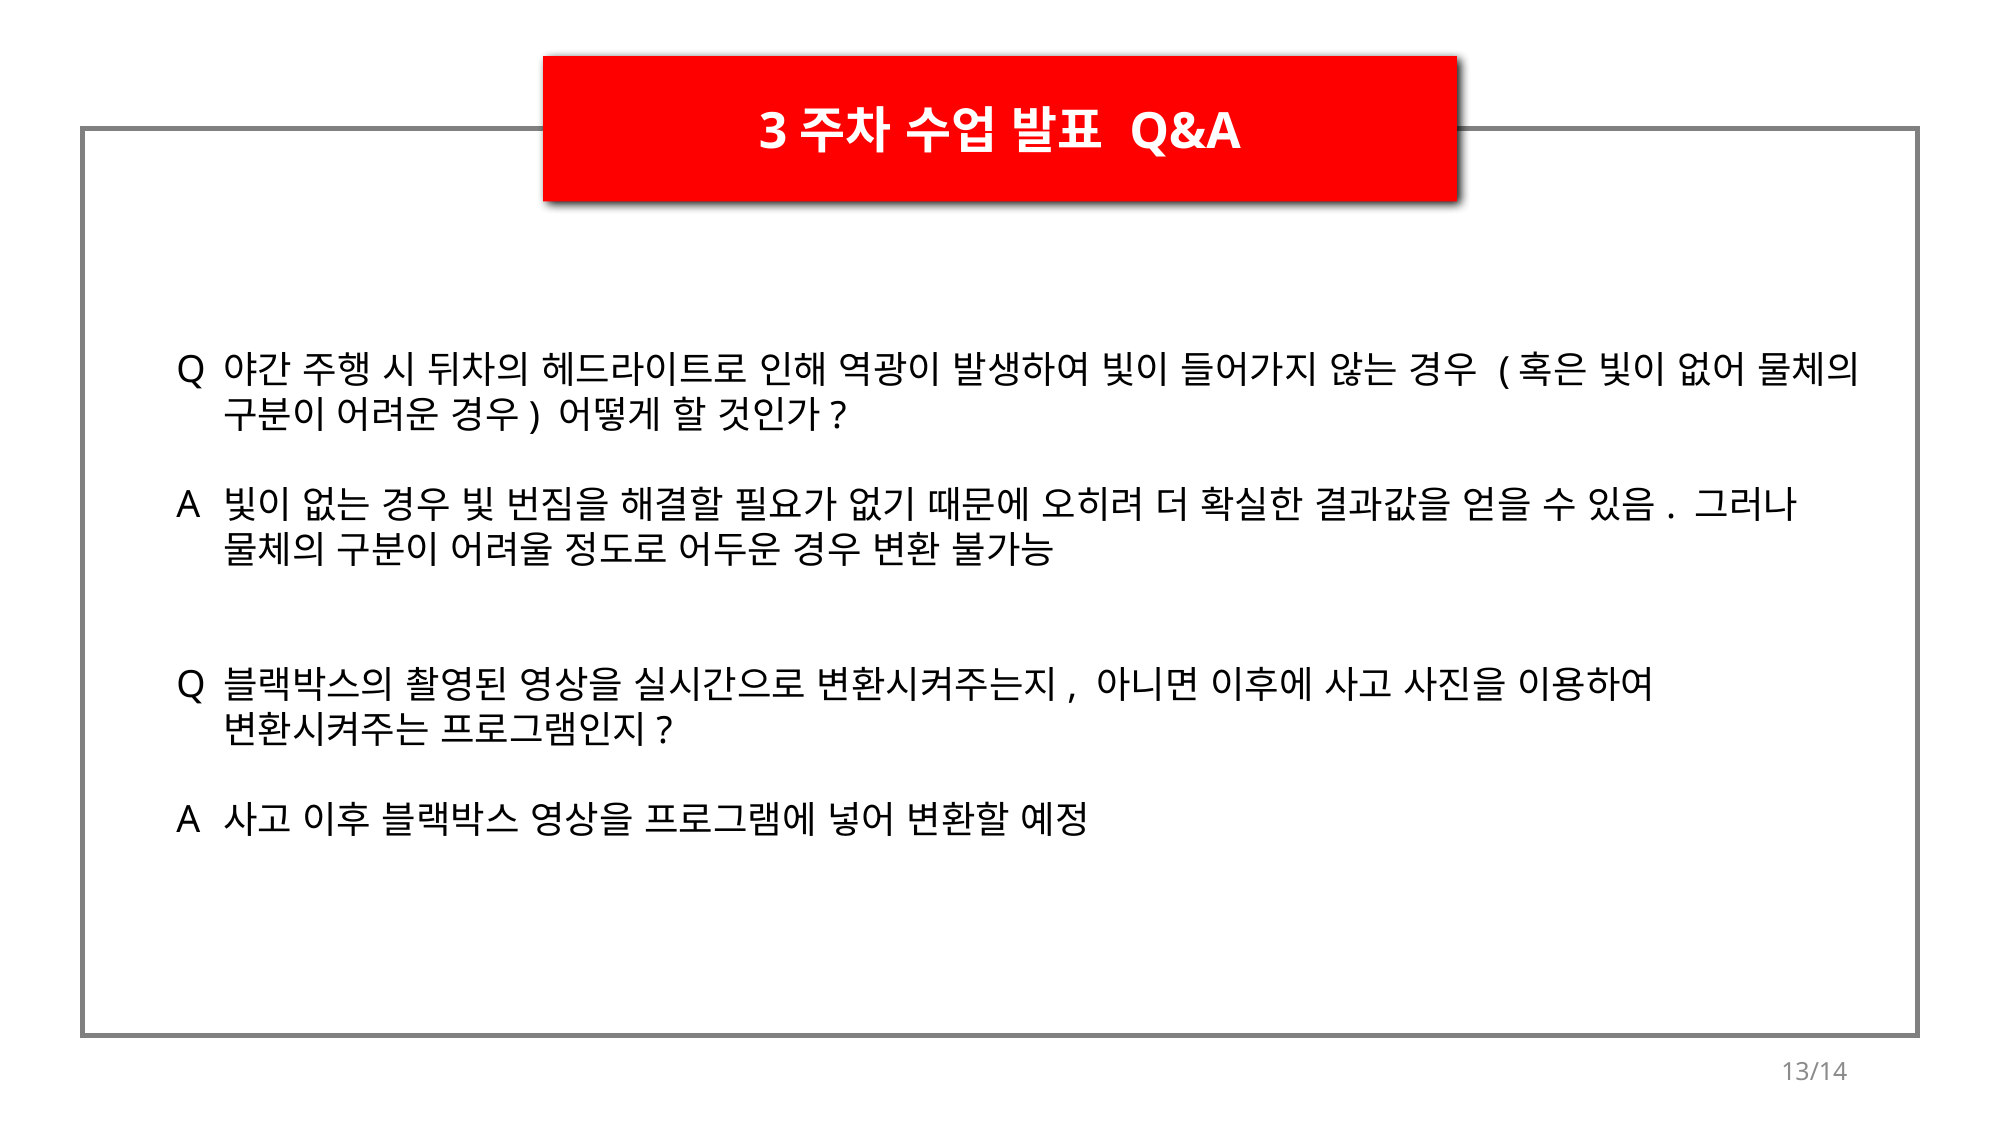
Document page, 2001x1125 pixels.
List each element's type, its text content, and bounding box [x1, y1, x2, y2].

text_box [81, 128, 1919, 1037]
slide_number 13/14 [1412, 1042, 1863, 1103]
text_box 야간 주행 시 뒤차의 헤드라이트로 인해 역광이 발생하여 빛이 들어가지 않는 경우 (혹은 빛이 없어 물체의 구분이 어려운 경우) 어떻게 할 것인가? 빛이 없는 경우 빛 번짐을 해결할 필요가 없기 때문에 오히려 더 확실한 결과값을 얻을 수 있음. 그러나 물체의 구분이 어려울 정도로 어두운 경우 변환 불가능 블랙박스의 촬영된 영상을 실시간으로 변환시켜주는지, 아니면 이후에 사고 사진을 이용하여 변환시켜주는 프로그램인지? 사고 이후 블랙박스 영상을 프로그램에 넣어 변환할 예정 [161, 338, 1876, 894]
text_box 3주차 수업 발표 Q&A [542, 55, 1458, 203]
